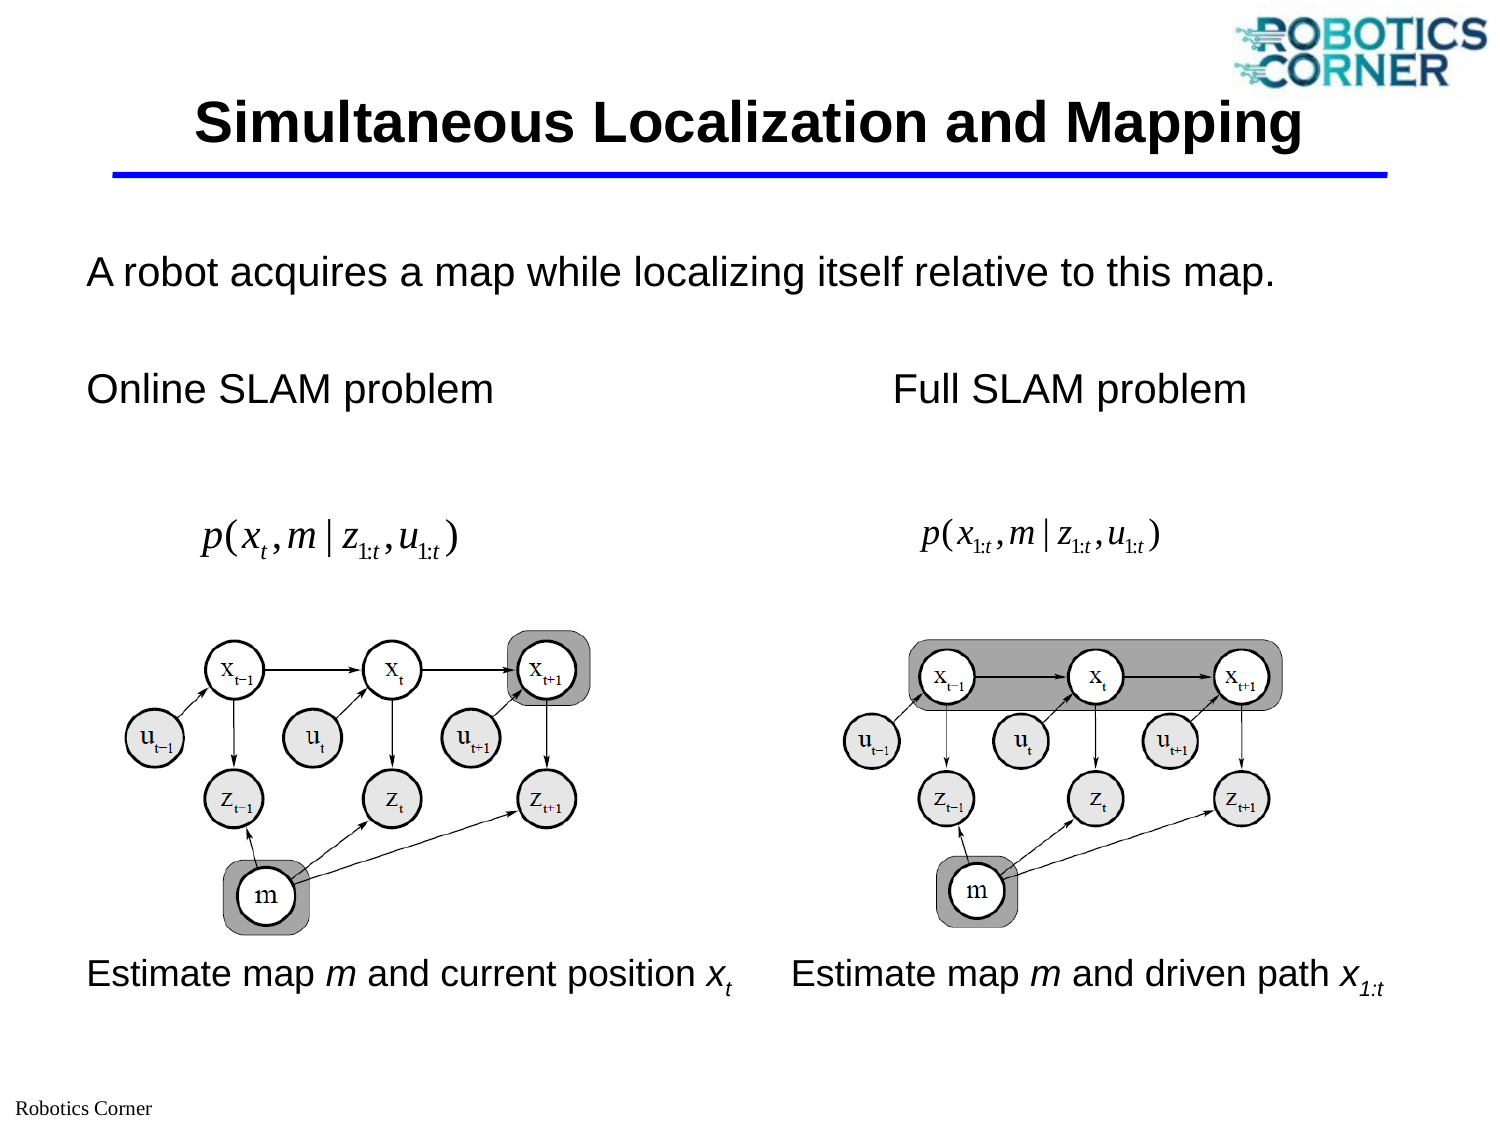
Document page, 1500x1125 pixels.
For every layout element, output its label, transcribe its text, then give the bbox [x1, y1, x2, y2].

title Simultaneous Localization and Mapping [112, 62, 1388, 175]
list A robot acquires a map while localizing itself relative to this map. Online SLAM problem Full SLAM problem Estimate map m and current position xt Estimate map m and driven path x1:t [71, 237, 1445, 1077]
picture [0, 569, 661, 954]
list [191, 506, 466, 569]
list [912, 507, 1167, 563]
picture [820, 598, 1301, 941]
footer Robotics Corner [0, 1087, 925, 1125]
picture [1232, 4, 1490, 102]
